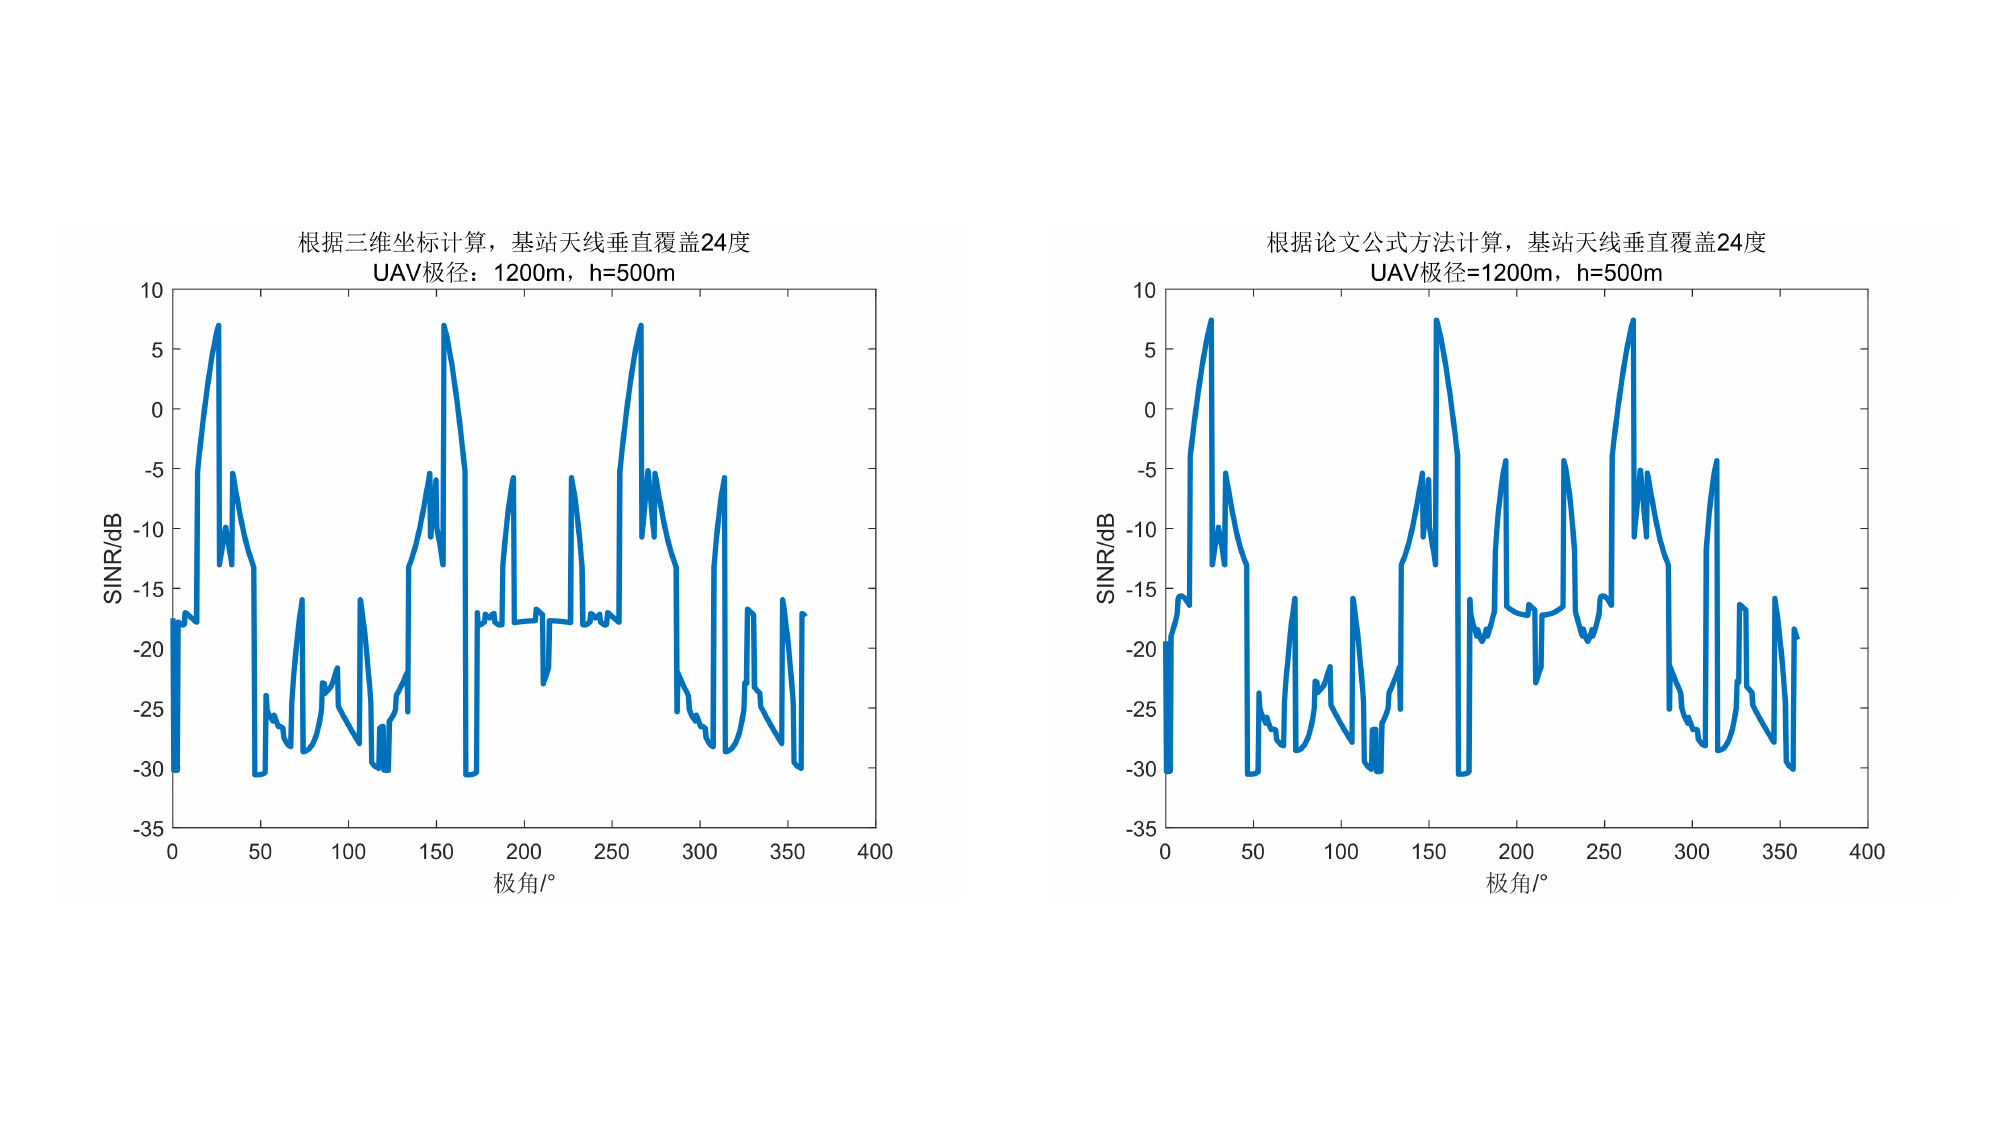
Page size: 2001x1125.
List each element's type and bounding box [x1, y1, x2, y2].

picture [1048, 222, 1954, 902]
picture [55, 222, 962, 902]
